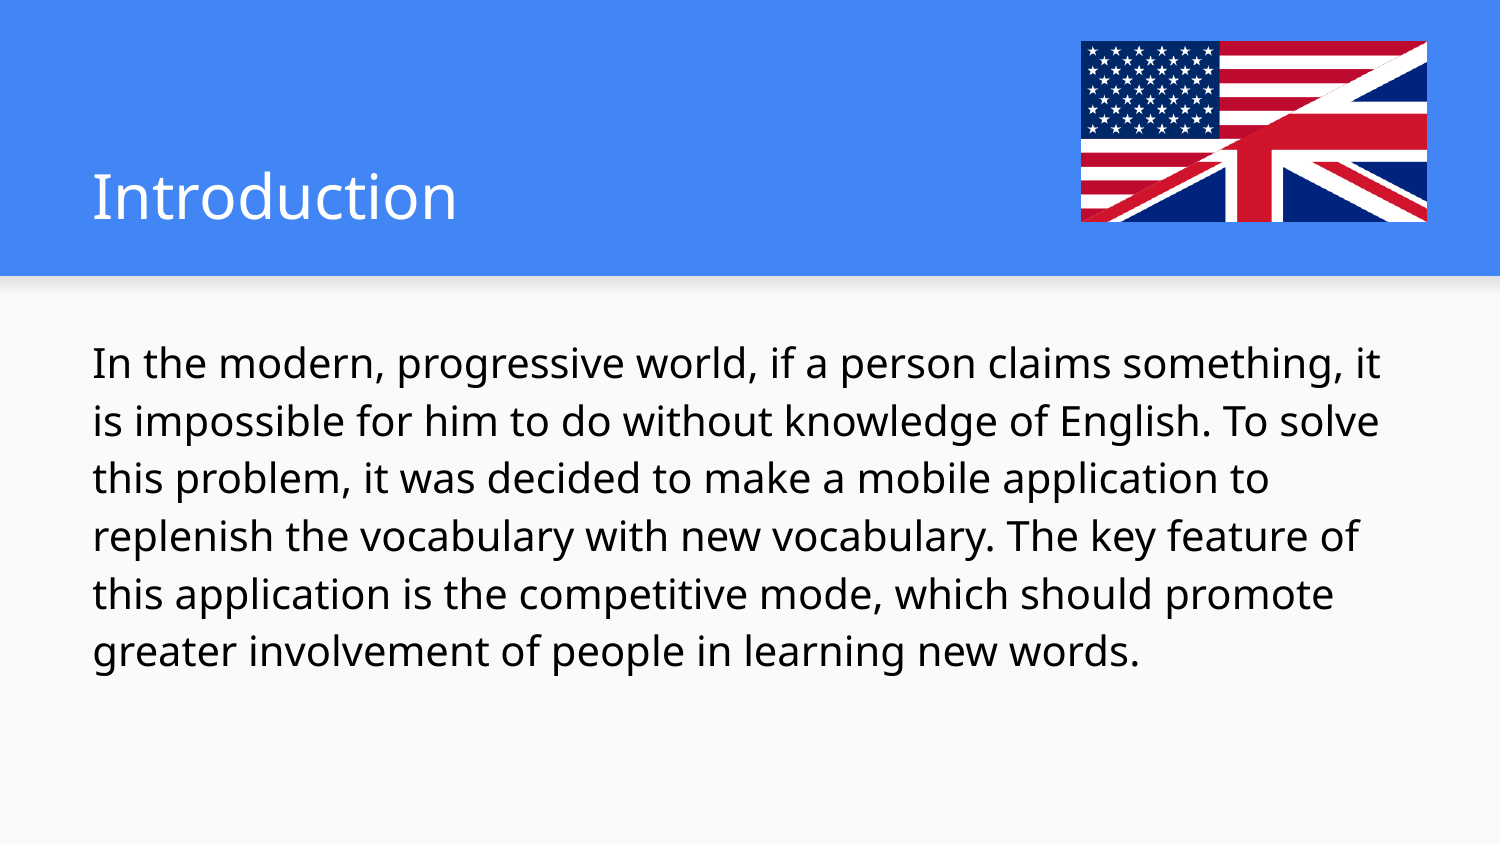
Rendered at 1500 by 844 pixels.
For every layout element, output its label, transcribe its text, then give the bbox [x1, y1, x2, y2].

list In the modern, progressive world, if a person claims something, it is impossible for him to do without knowledge of English. To solve this problem, it was decided to make a mobile application to replenish the vocabulary with new vocabulary. The key feature of this application is the competitive mode, which should promote greater involvement of people in learning new words. [77, 314, 1427, 794]
title Introduction [77, 121, 1427, 248]
picture [1080, 41, 1427, 222]
